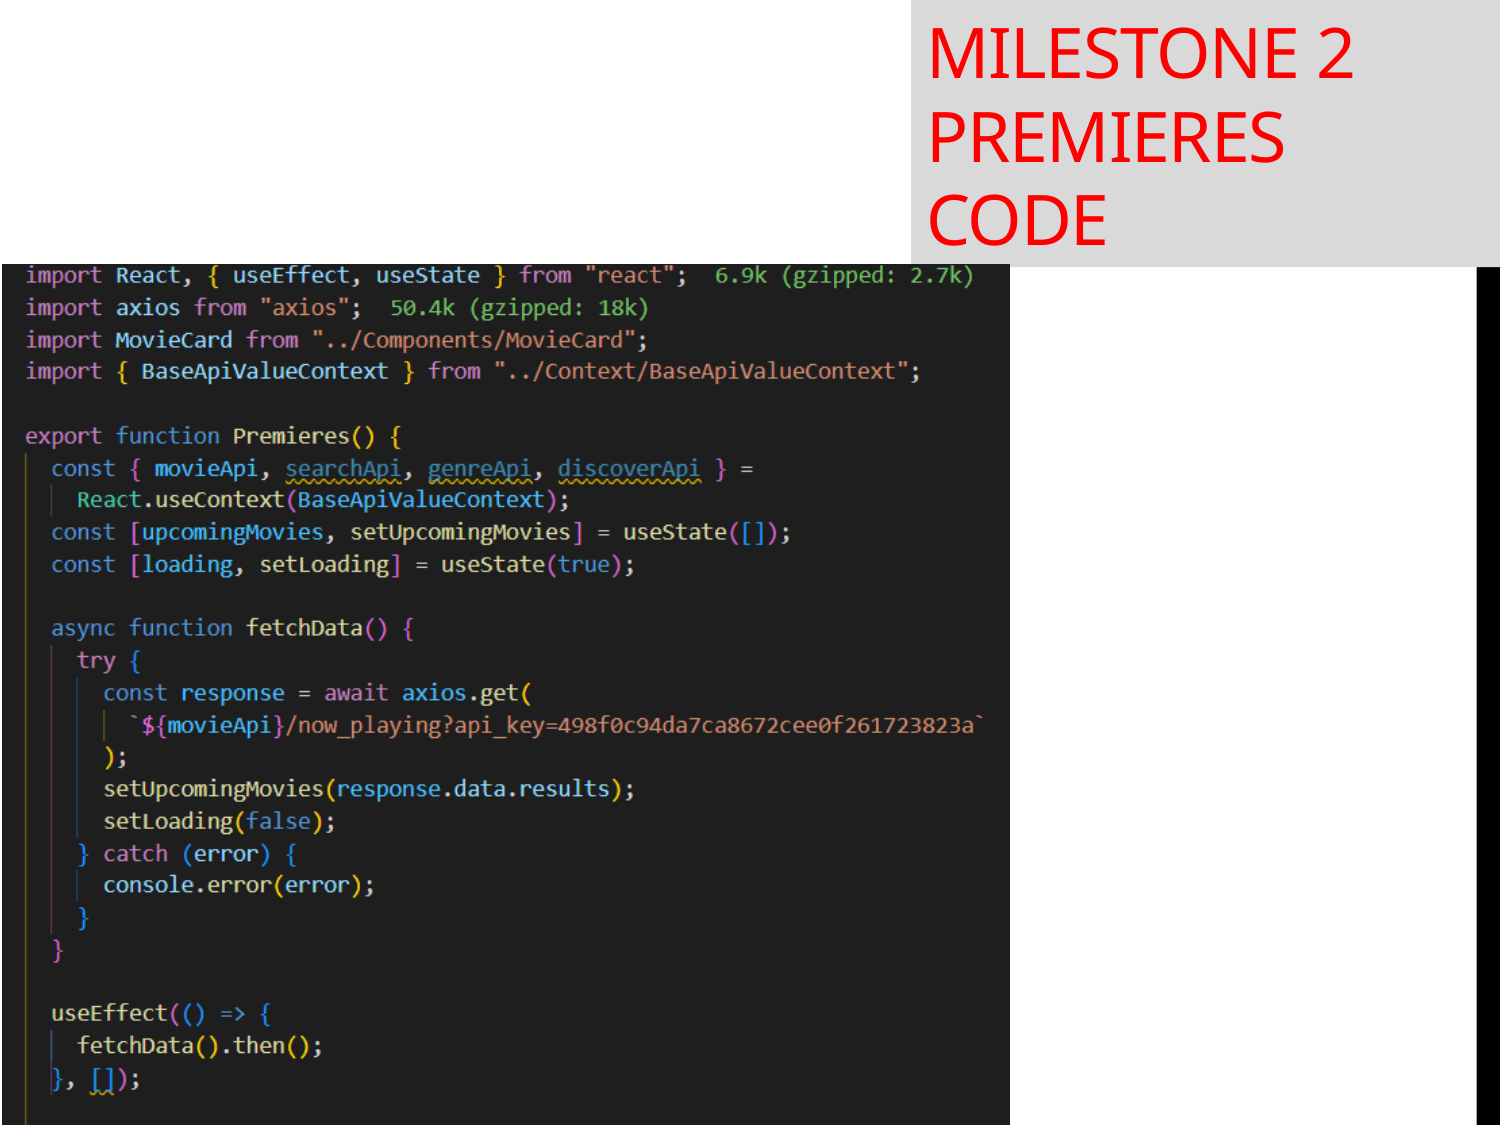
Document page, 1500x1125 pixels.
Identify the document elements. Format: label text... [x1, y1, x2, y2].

title Milestone 2 Premieres code [911, 0, 1500, 268]
picture [1, 264, 1011, 1125]
